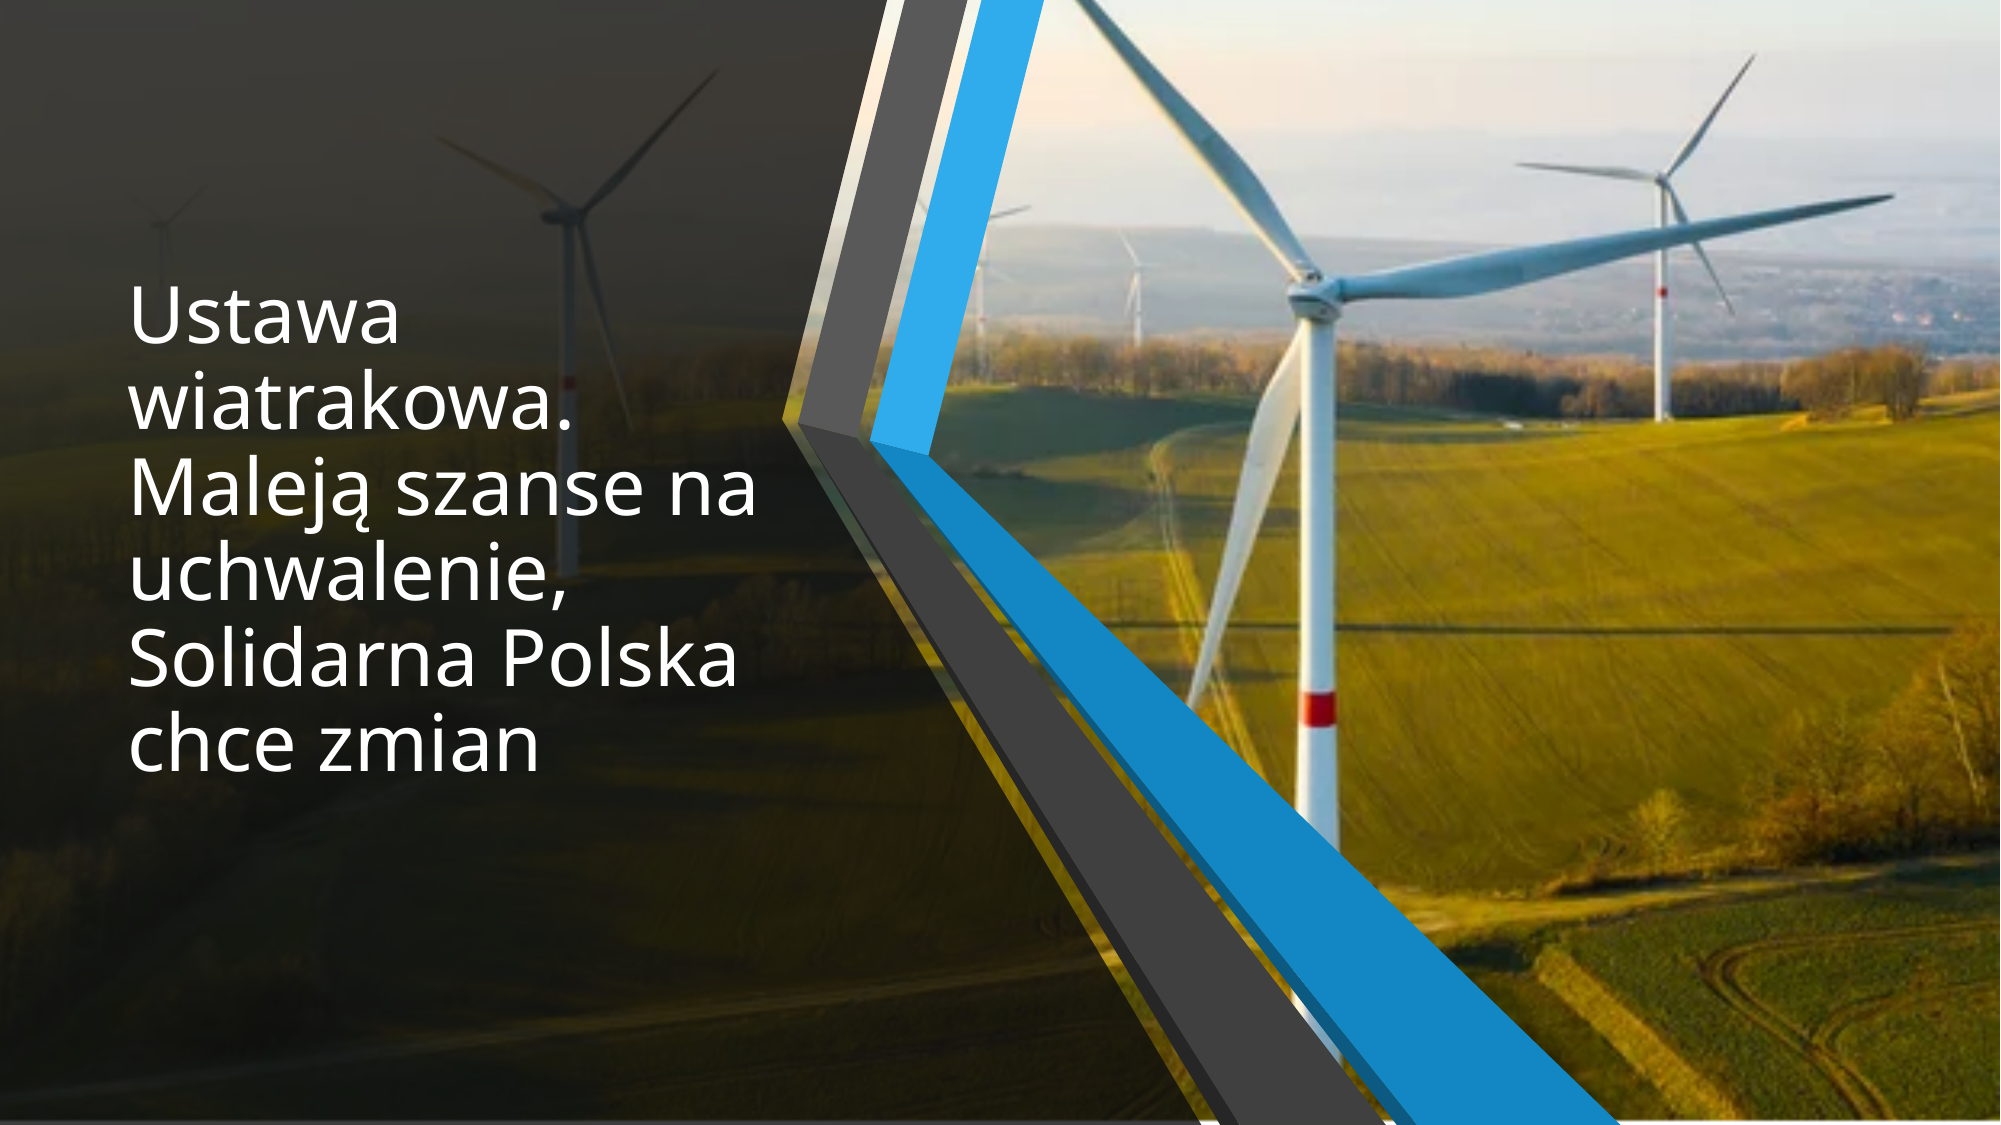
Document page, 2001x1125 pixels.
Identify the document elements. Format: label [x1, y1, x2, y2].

text_box [797, 0, 1621, 1125]
picture [1621, 0, 2000, 1125]
picture [0, 0, 797, 1125]
